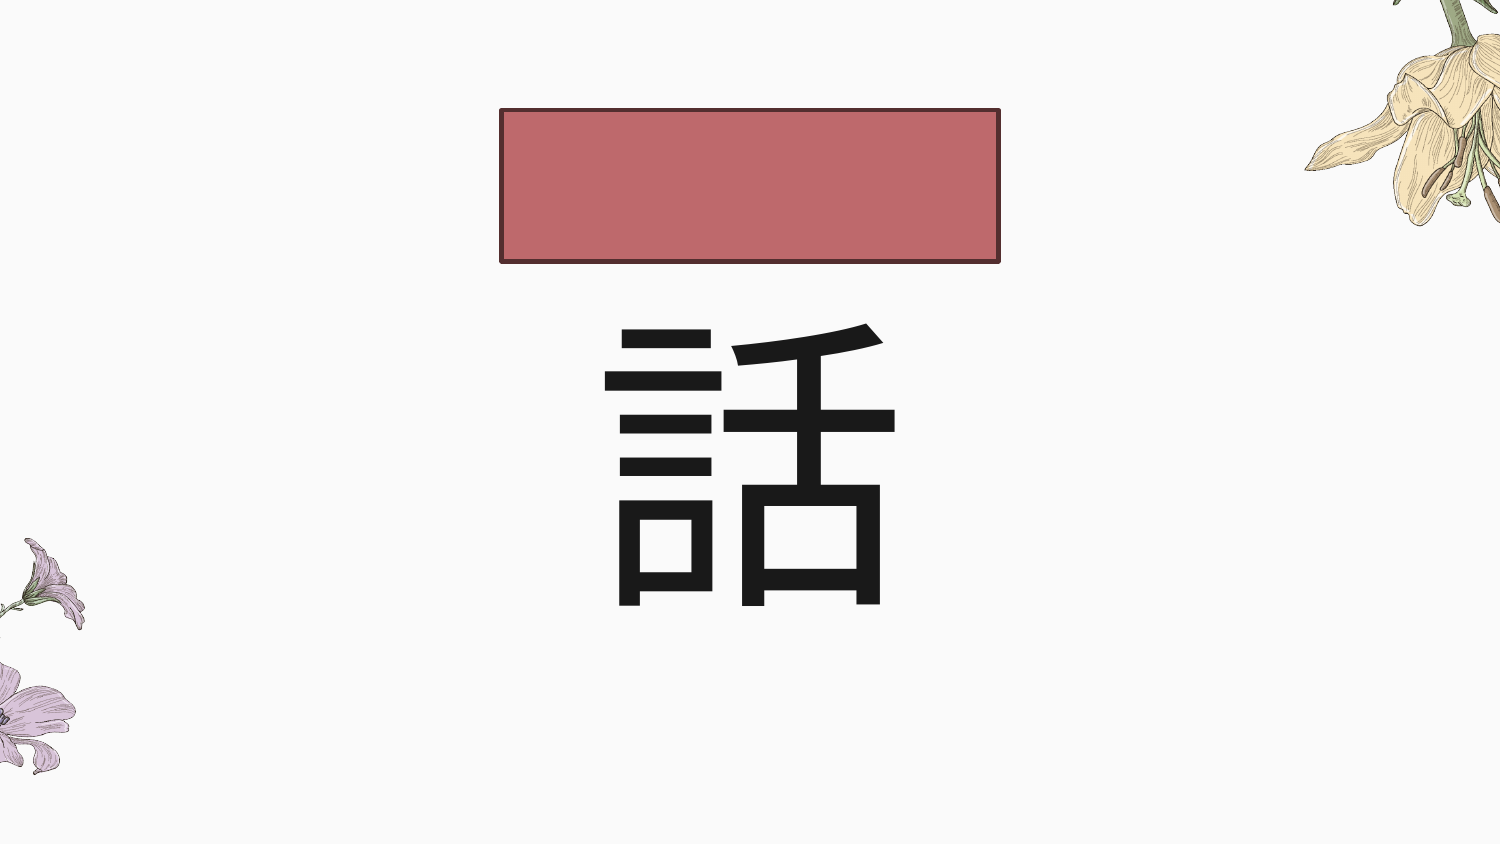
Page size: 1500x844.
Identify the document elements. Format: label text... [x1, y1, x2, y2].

text_box [499, 108, 1001, 264]
text_box 話 [578, 264, 922, 652]
picture [0, 462, 206, 844]
picture [1261, 0, 1500, 262]
